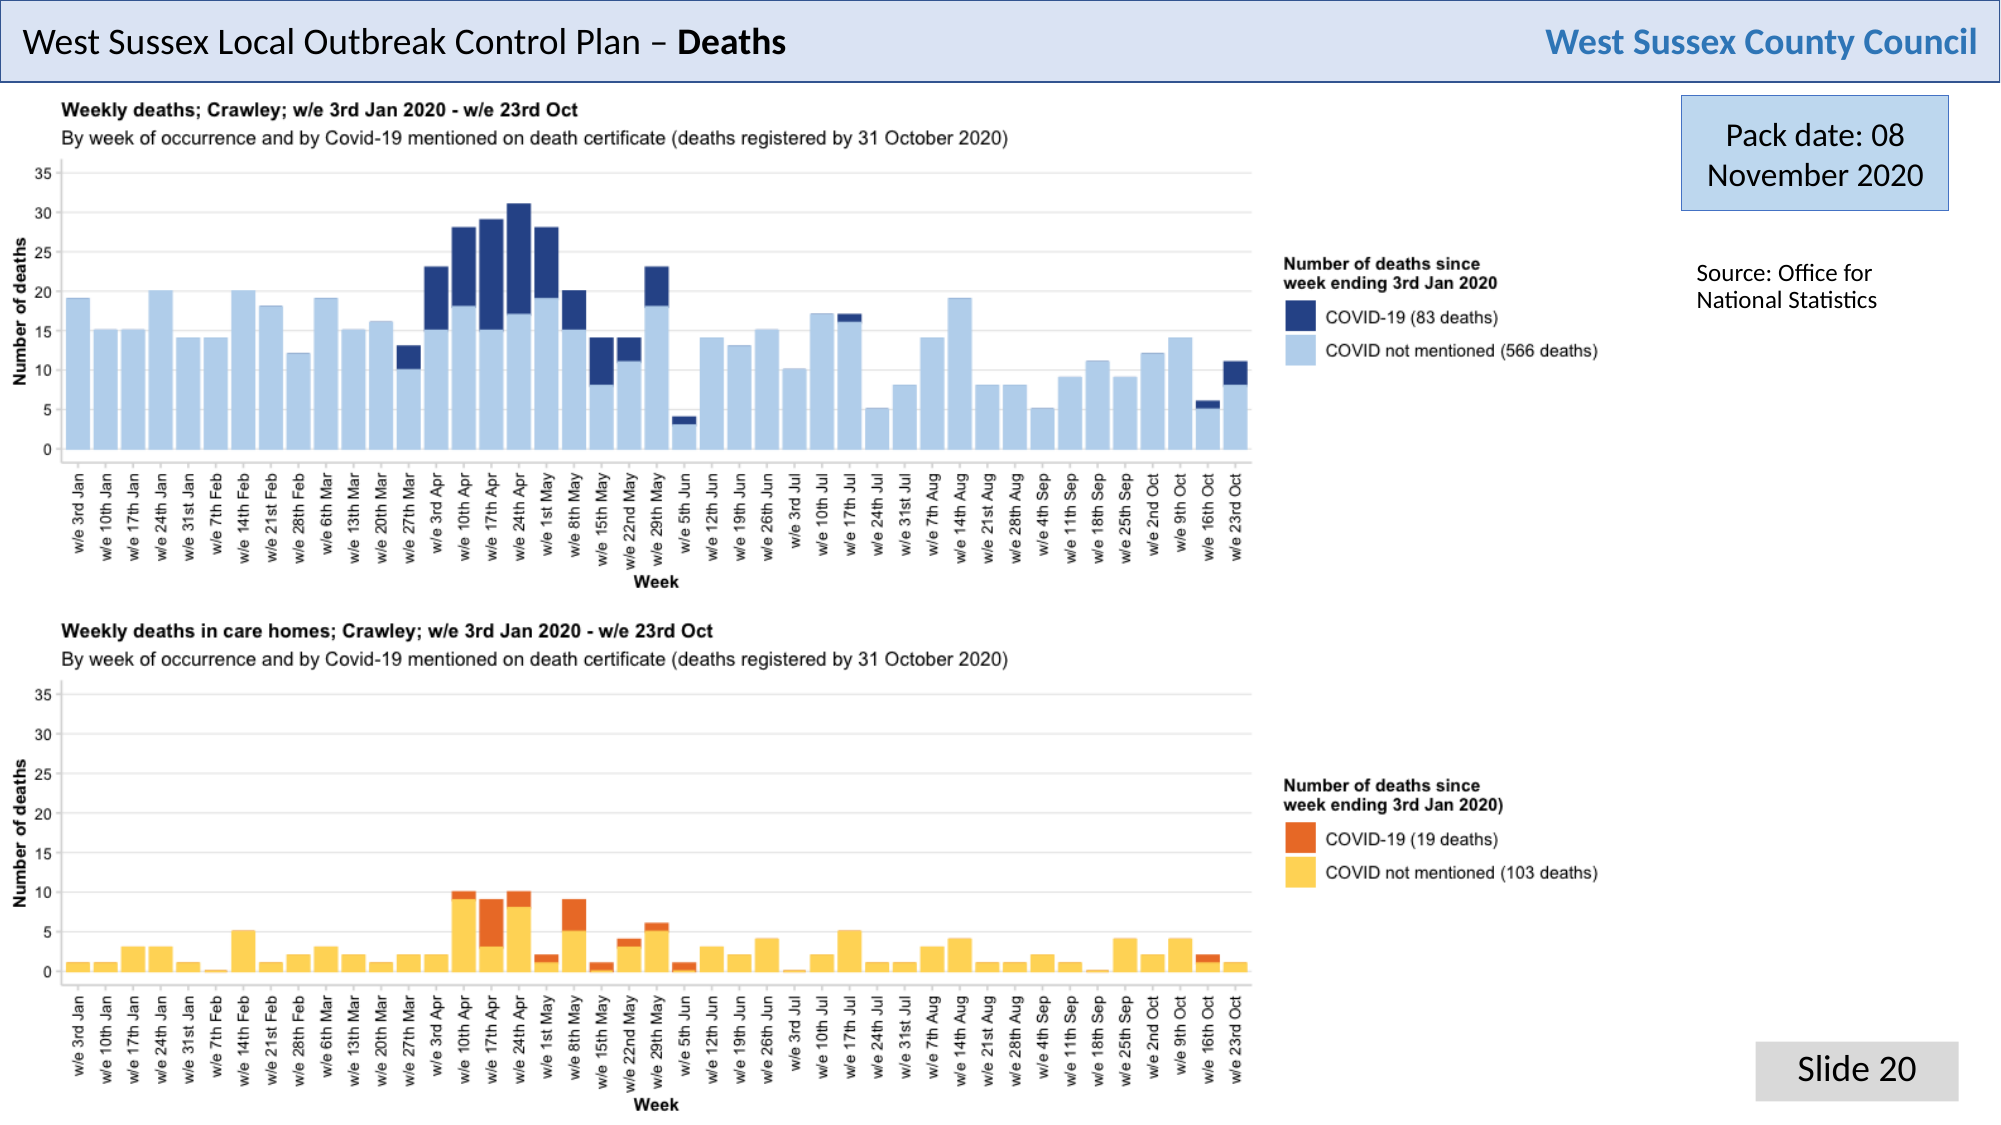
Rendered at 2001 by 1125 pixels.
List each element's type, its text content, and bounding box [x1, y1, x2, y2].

picture [3, 91, 1619, 602]
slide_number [1681, 95, 1949, 211]
list Source: Office for National Statistics [1681, 252, 1959, 289]
picture [3, 612, 1619, 1125]
list Slide 20 [1755, 1041, 1959, 1102]
